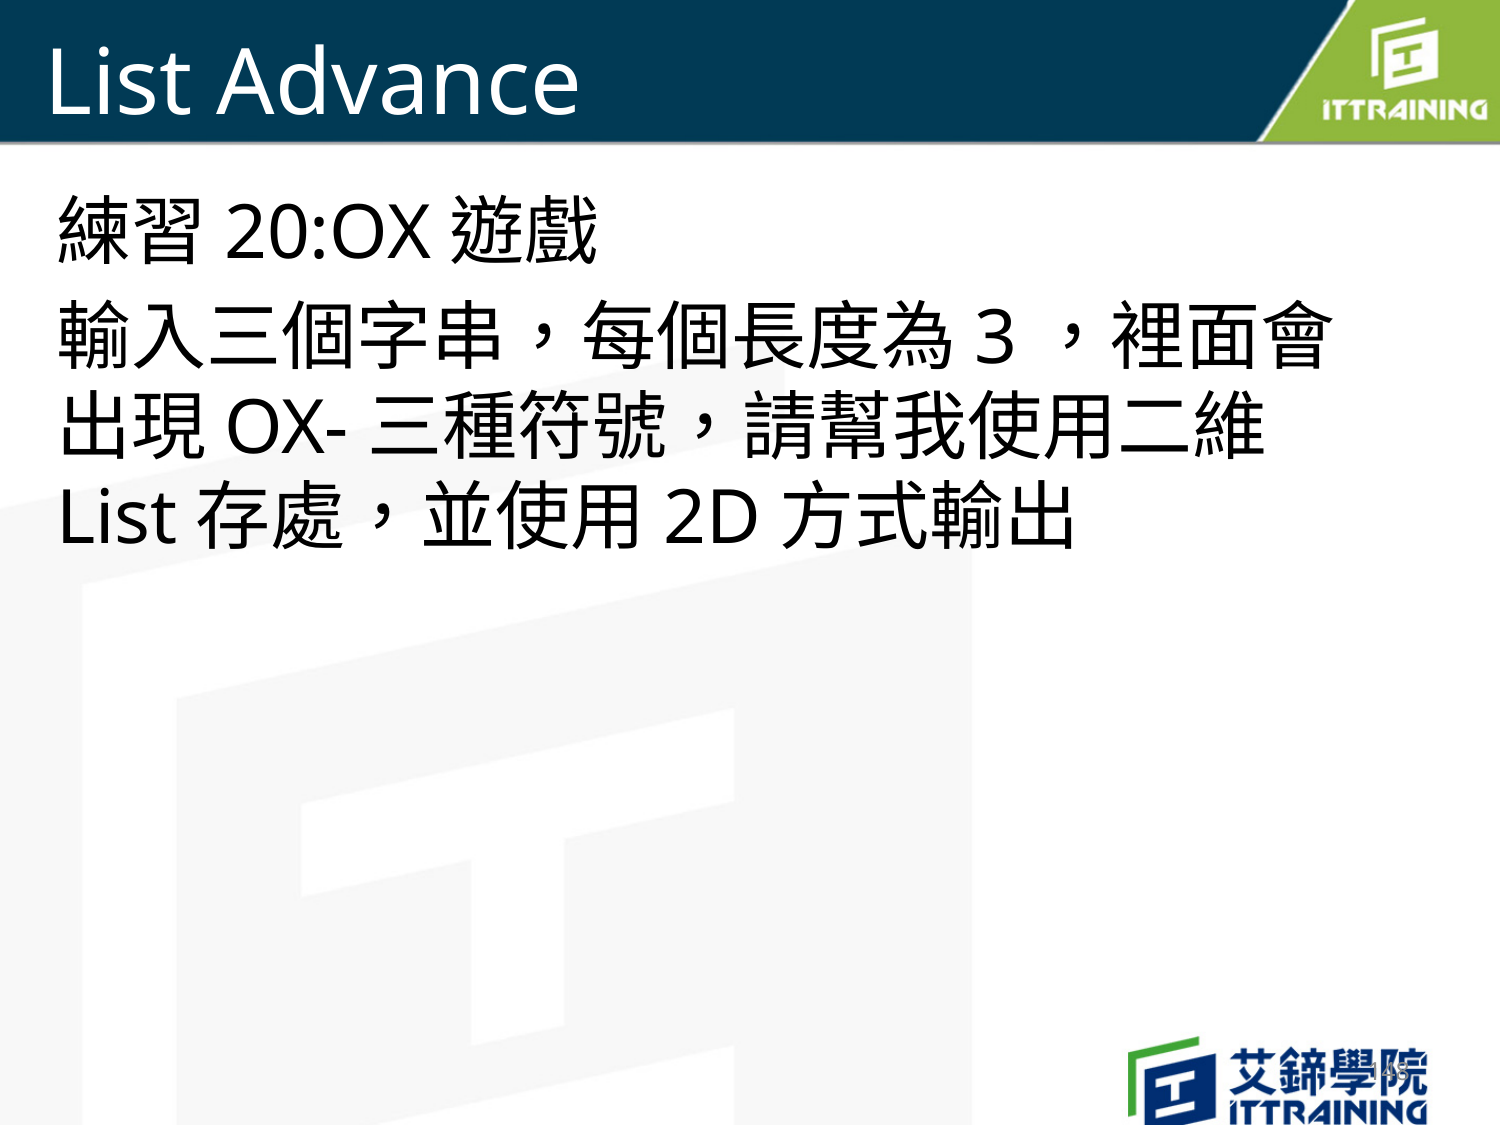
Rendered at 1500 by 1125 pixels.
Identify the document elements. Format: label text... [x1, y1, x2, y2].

picture [0, 0, 1500, 1125]
list 練習20:OX遊戲 輸入三個字串，每個長度為3，裡面會出現OX-三種符號，請幫我使用二維List存處，並使用2D方式輸出 [41, 176, 1392, 919]
slide_number 148 [1074, 1042, 1425, 1103]
title List Advance [29, 0, 1380, 172]
